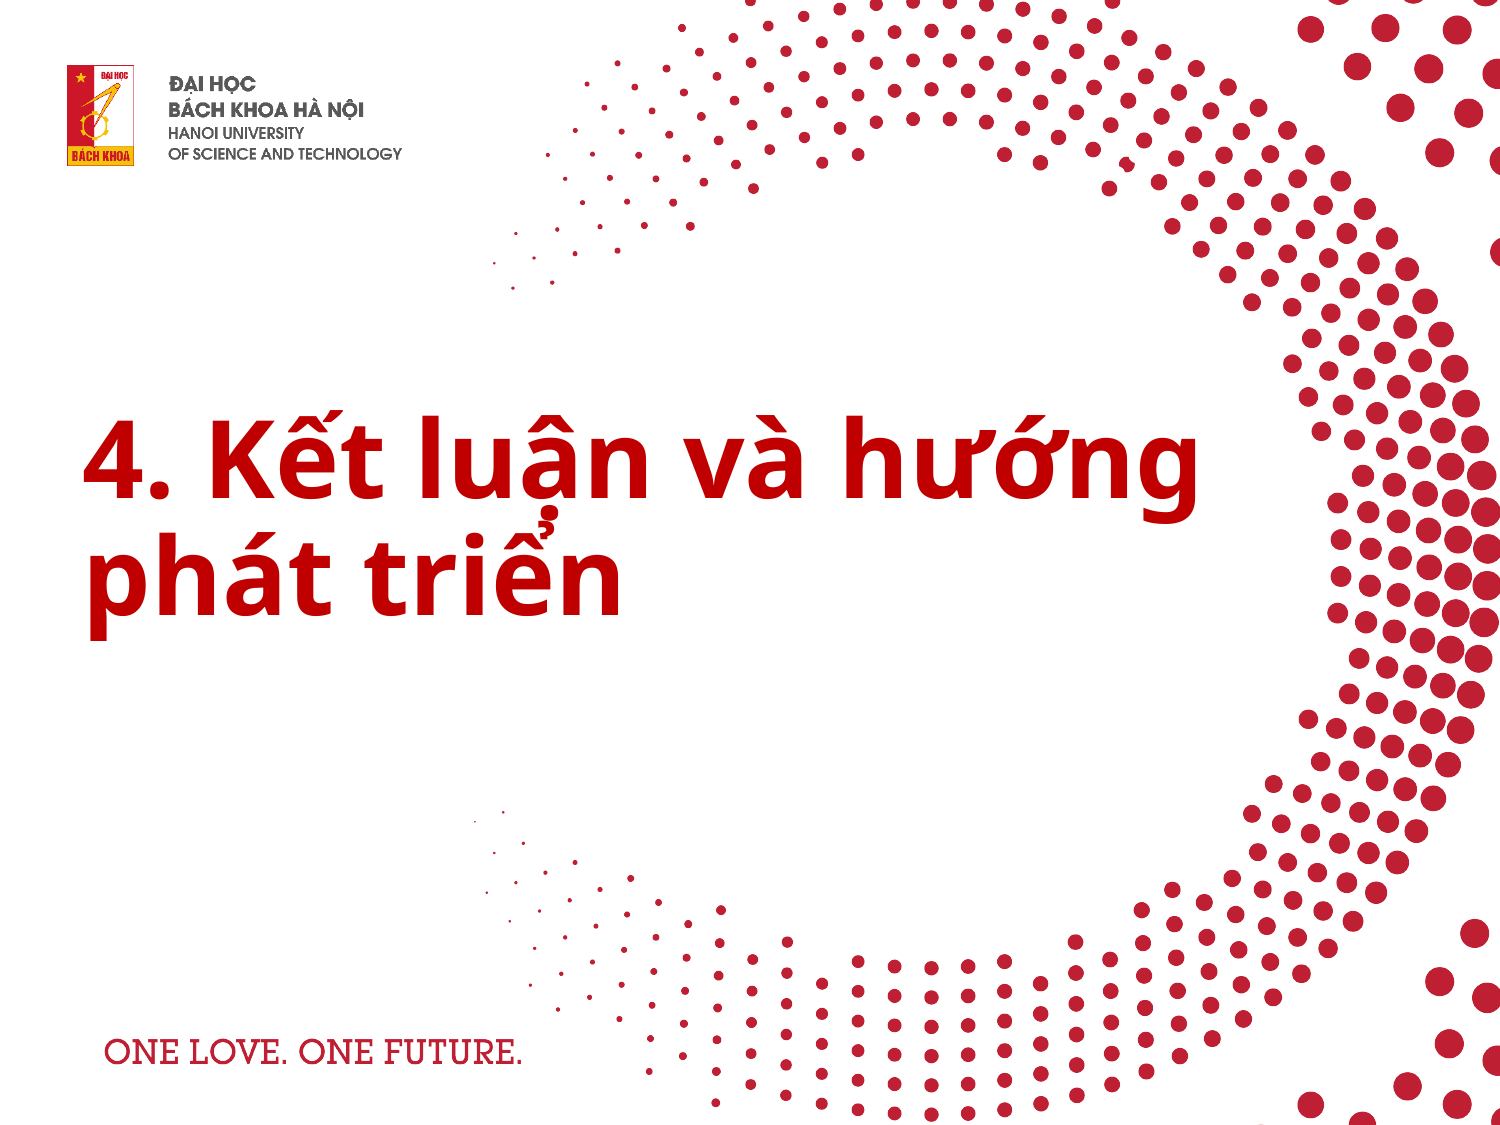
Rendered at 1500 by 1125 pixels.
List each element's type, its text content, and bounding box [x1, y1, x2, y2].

picture [0, 0, 1500, 1125]
text_box 4. Kết luận và hướng phát triển [67, 397, 1273, 537]
